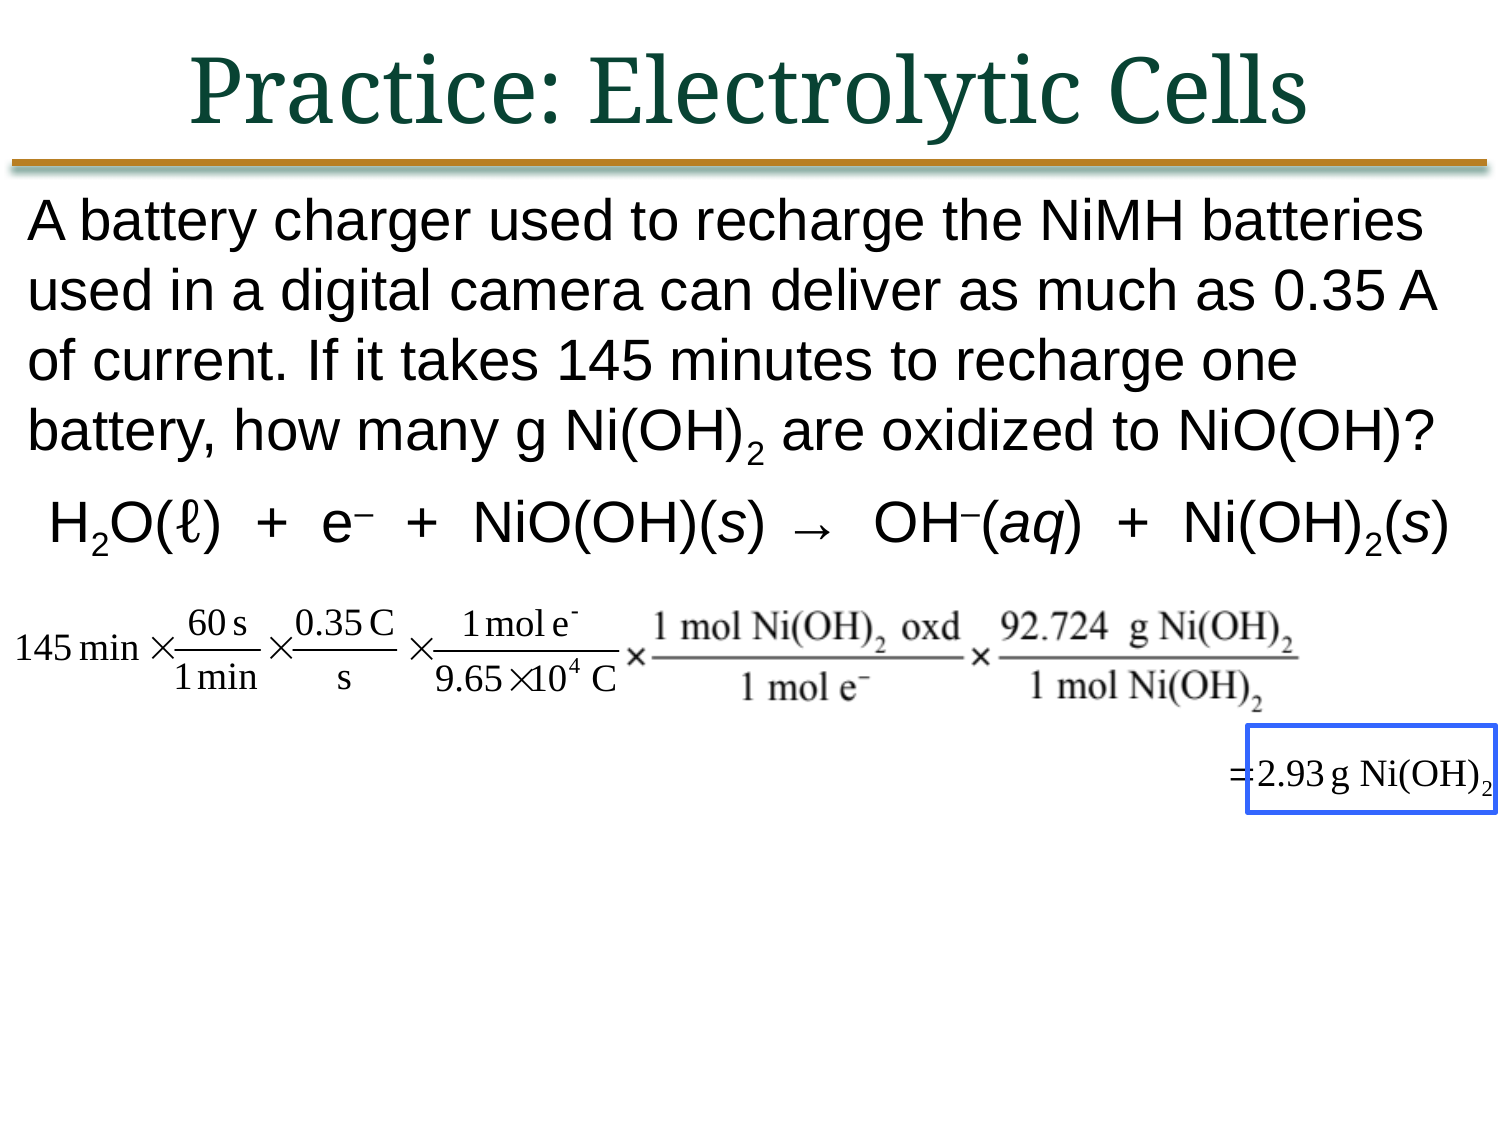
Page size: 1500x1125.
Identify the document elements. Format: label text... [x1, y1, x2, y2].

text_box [12, 624, 138, 671]
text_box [624, 599, 1302, 716]
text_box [144, 597, 397, 699]
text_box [402, 592, 627, 700]
list A battery charger used to recharge the NiMH batteries used in a digital camera can deliver as much as 0.35 A of current. If it takes 145 minutes to recharge one battery, how many g Ni(OH)2 are oxidized to NiO(OH)? H2O(ℓ) + e– + NiO(OH)(s) → OH–(aq) + Ni(OH)2(s) [12, 178, 1488, 563]
text_box Practice: Electrolytic Cells [0, 24, 1500, 175]
text_box [1247, 725, 1496, 745]
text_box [1220, 747, 1500, 803]
